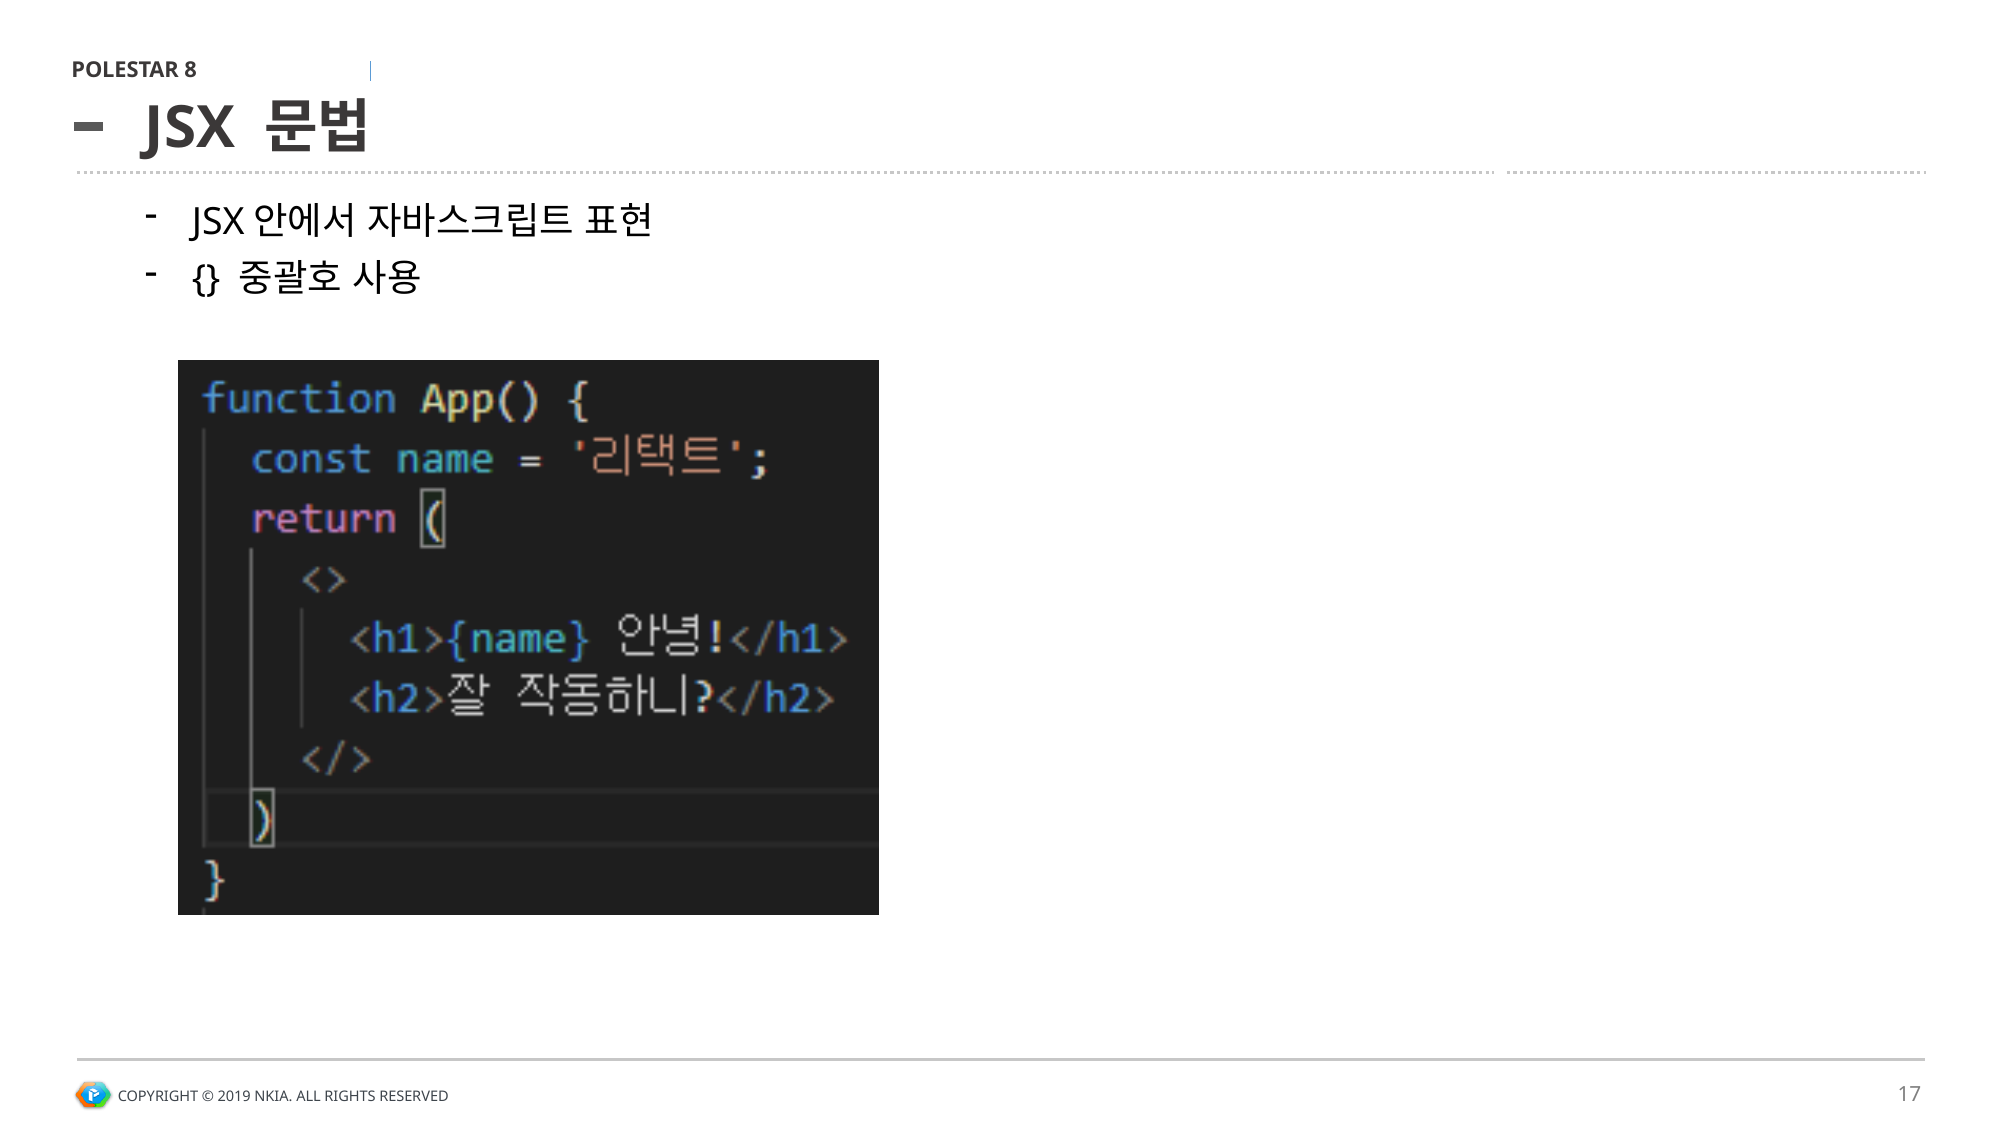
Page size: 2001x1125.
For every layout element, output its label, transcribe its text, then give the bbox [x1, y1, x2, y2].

picture [178, 360, 879, 915]
picture [67, 1079, 118, 1111]
text_box JSX안에서 자바스크립트 표현 {} 중괄호 사용 [130, 189, 1943, 307]
title JSX 문법 [130, 89, 1597, 165]
